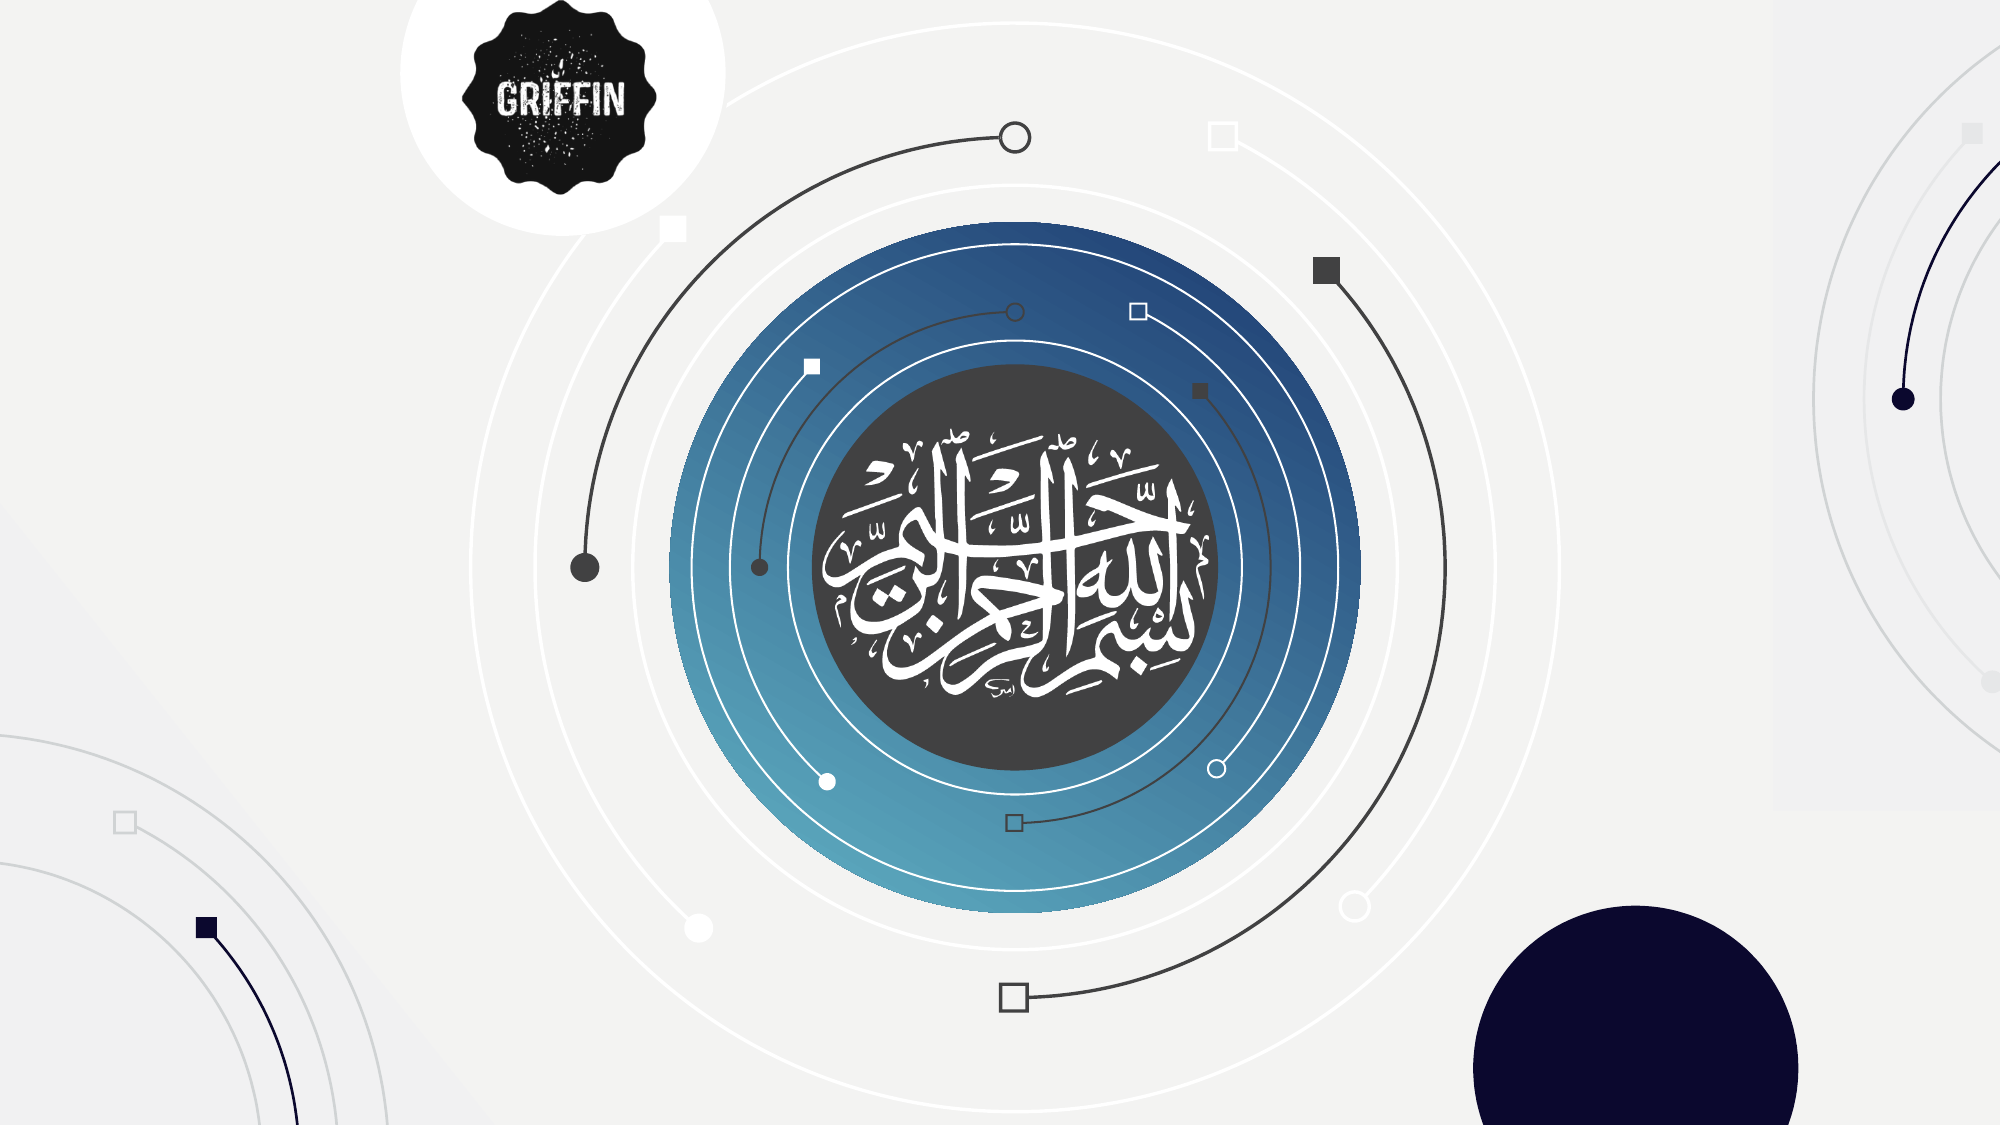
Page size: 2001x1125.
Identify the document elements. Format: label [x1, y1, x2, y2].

picture [461, 0, 657, 195]
picture [821, 427, 1209, 698]
